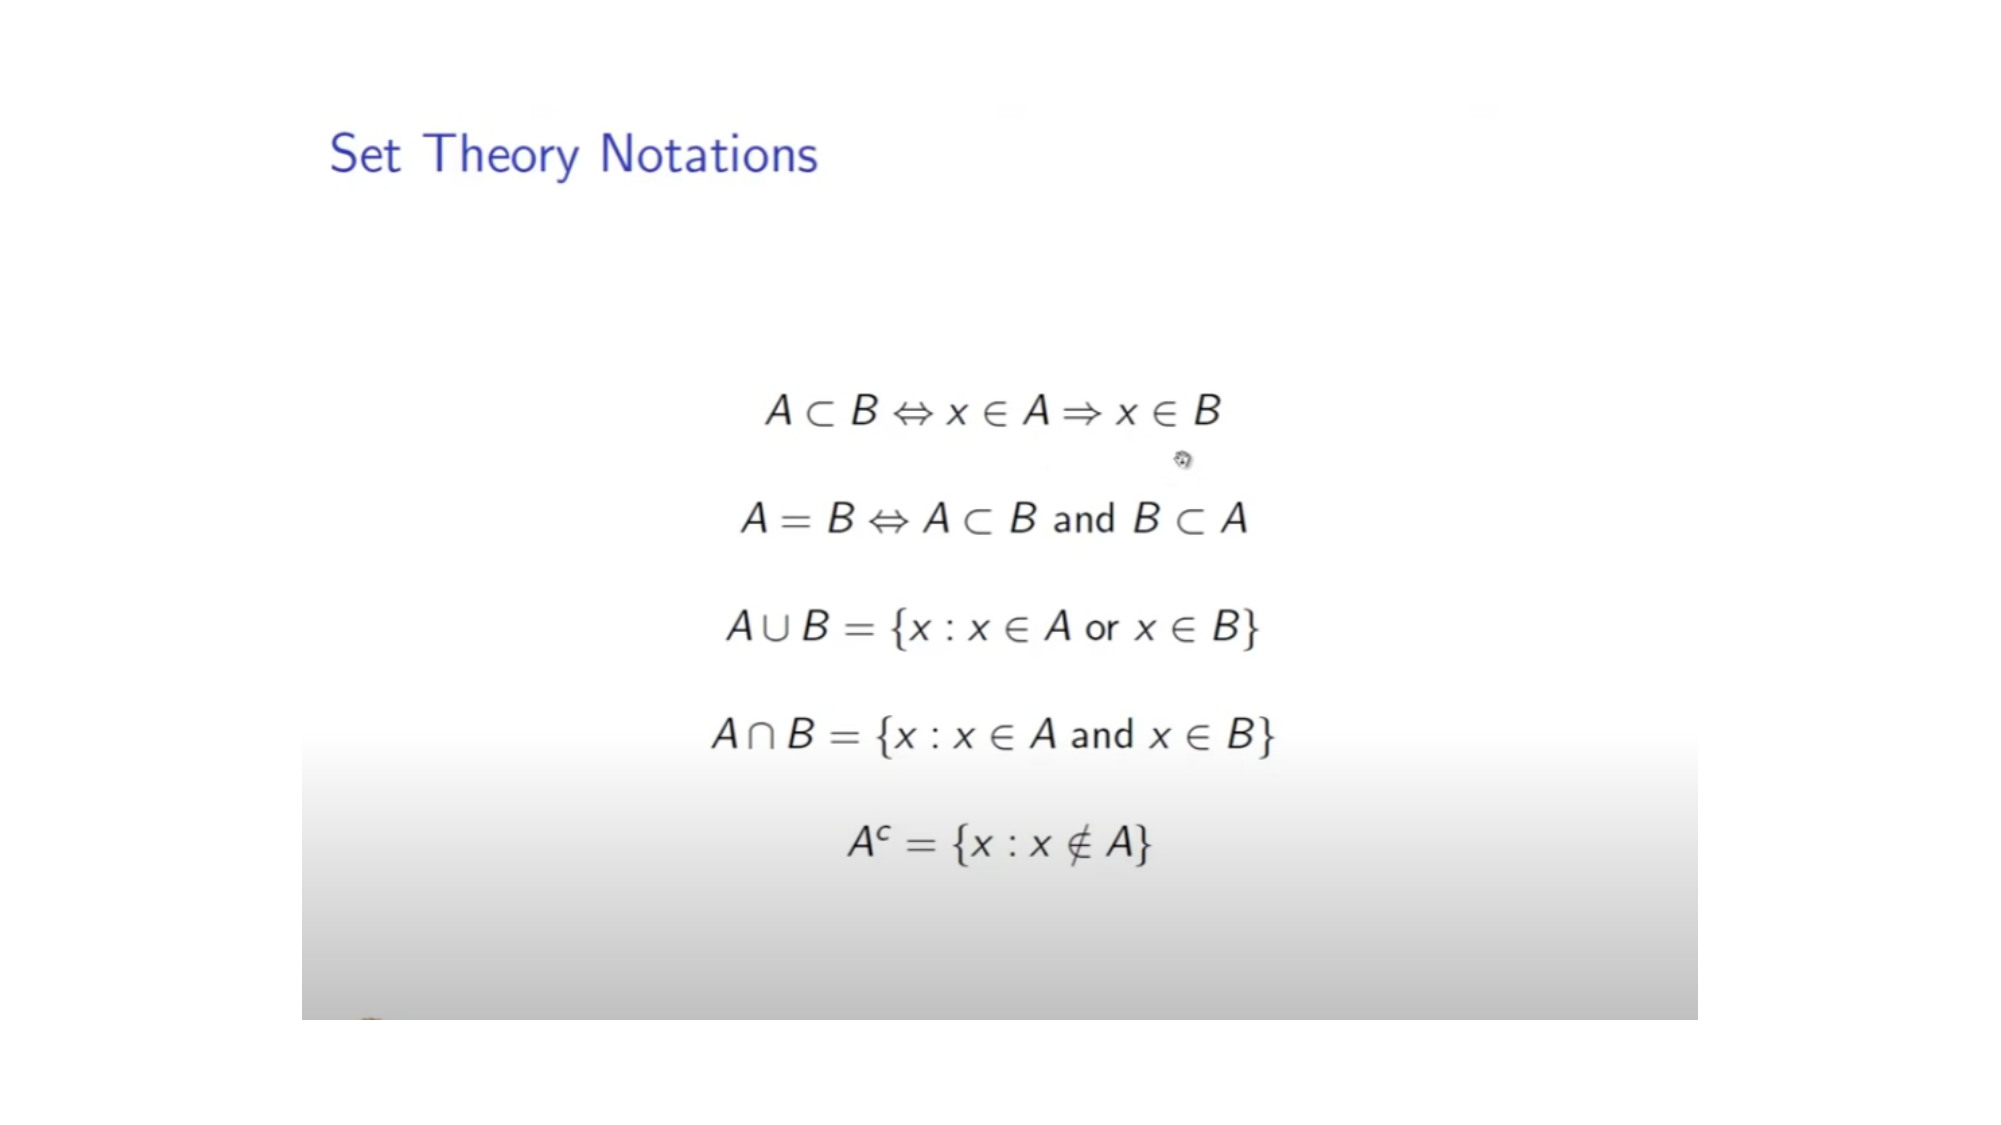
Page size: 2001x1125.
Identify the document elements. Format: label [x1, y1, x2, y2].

list [302, 105, 1698, 1020]
